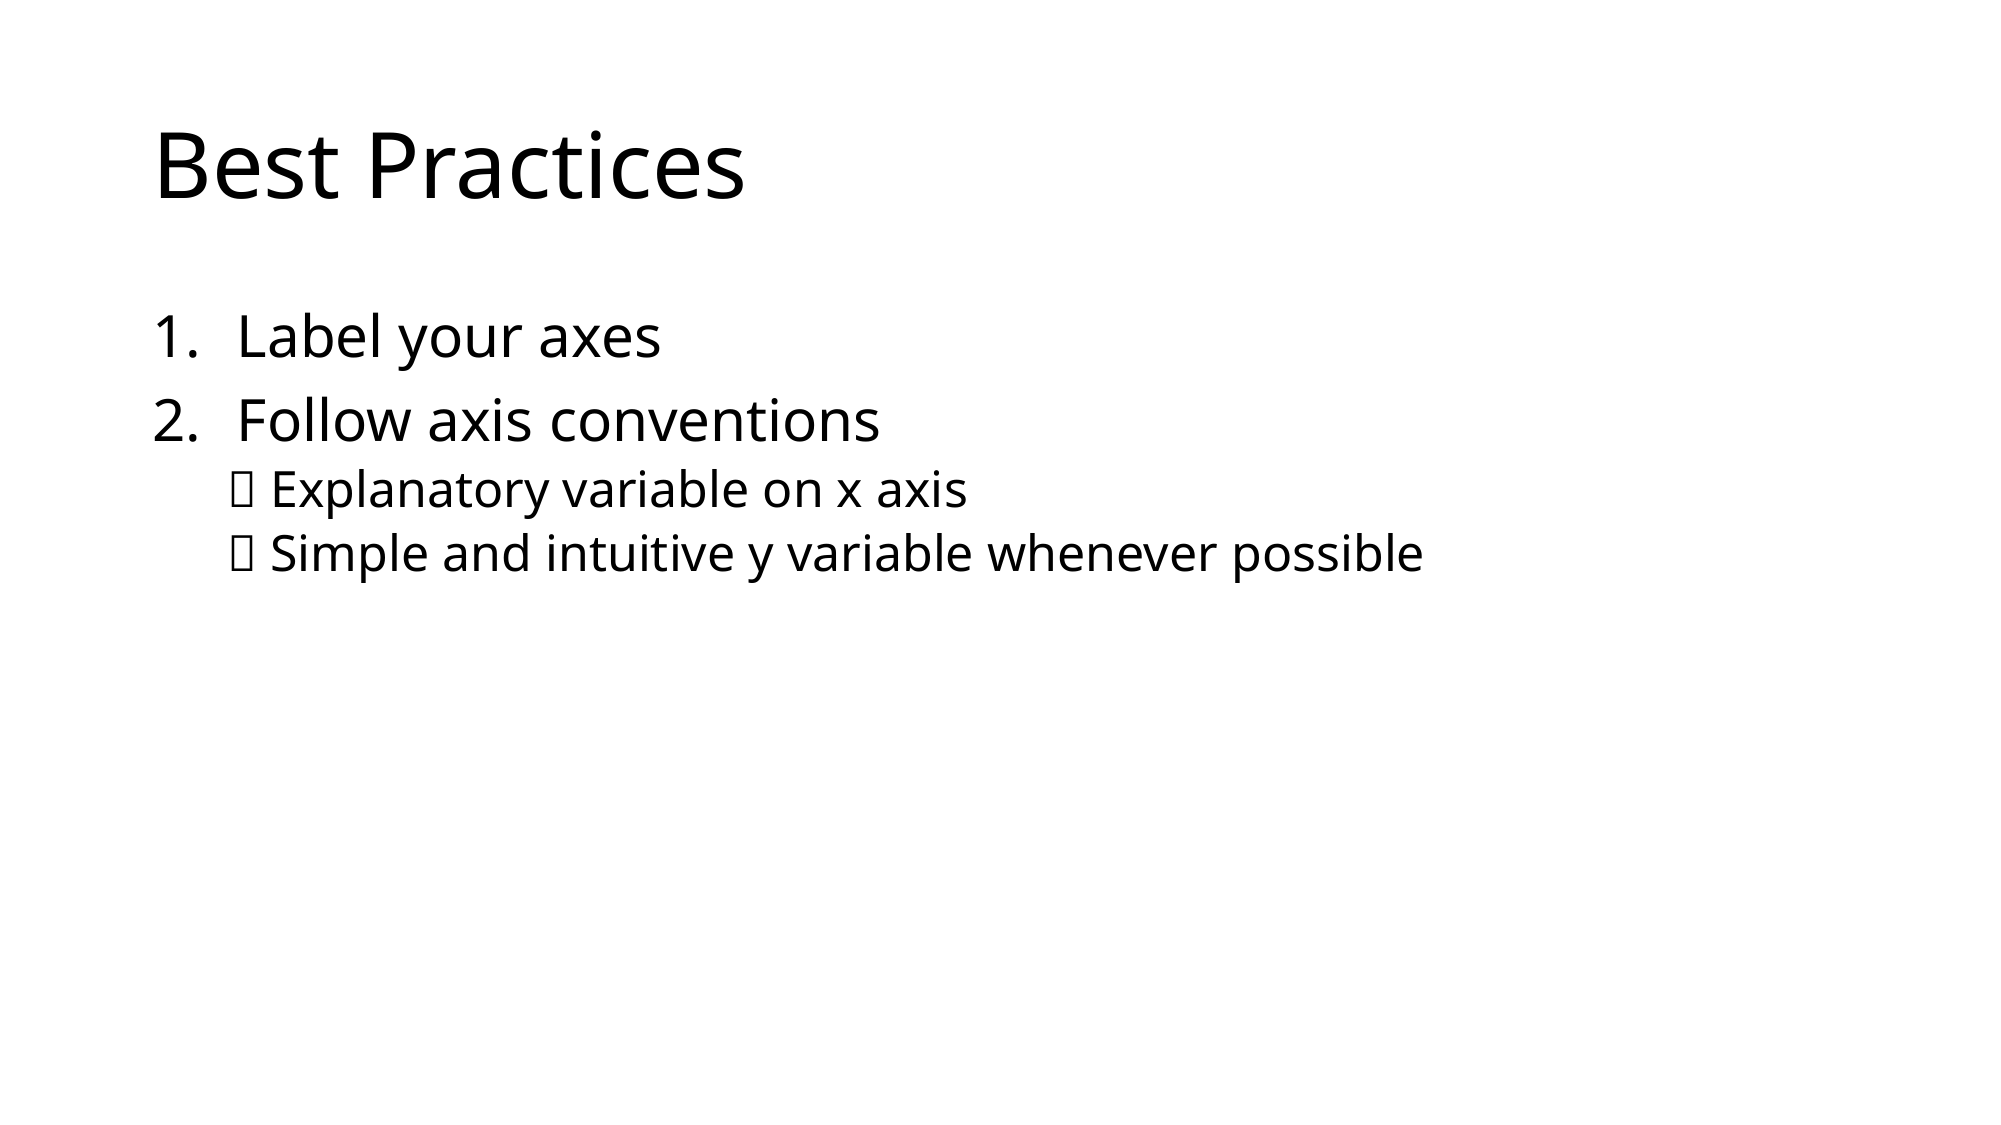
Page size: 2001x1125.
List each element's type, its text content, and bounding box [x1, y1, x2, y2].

list Label your axes Follow axis conventions  Explanatory variable on x axis  Simple and intuitive y variable whenever possible [137, 299, 1863, 1014]
title Best Practices [137, 59, 1863, 278]
